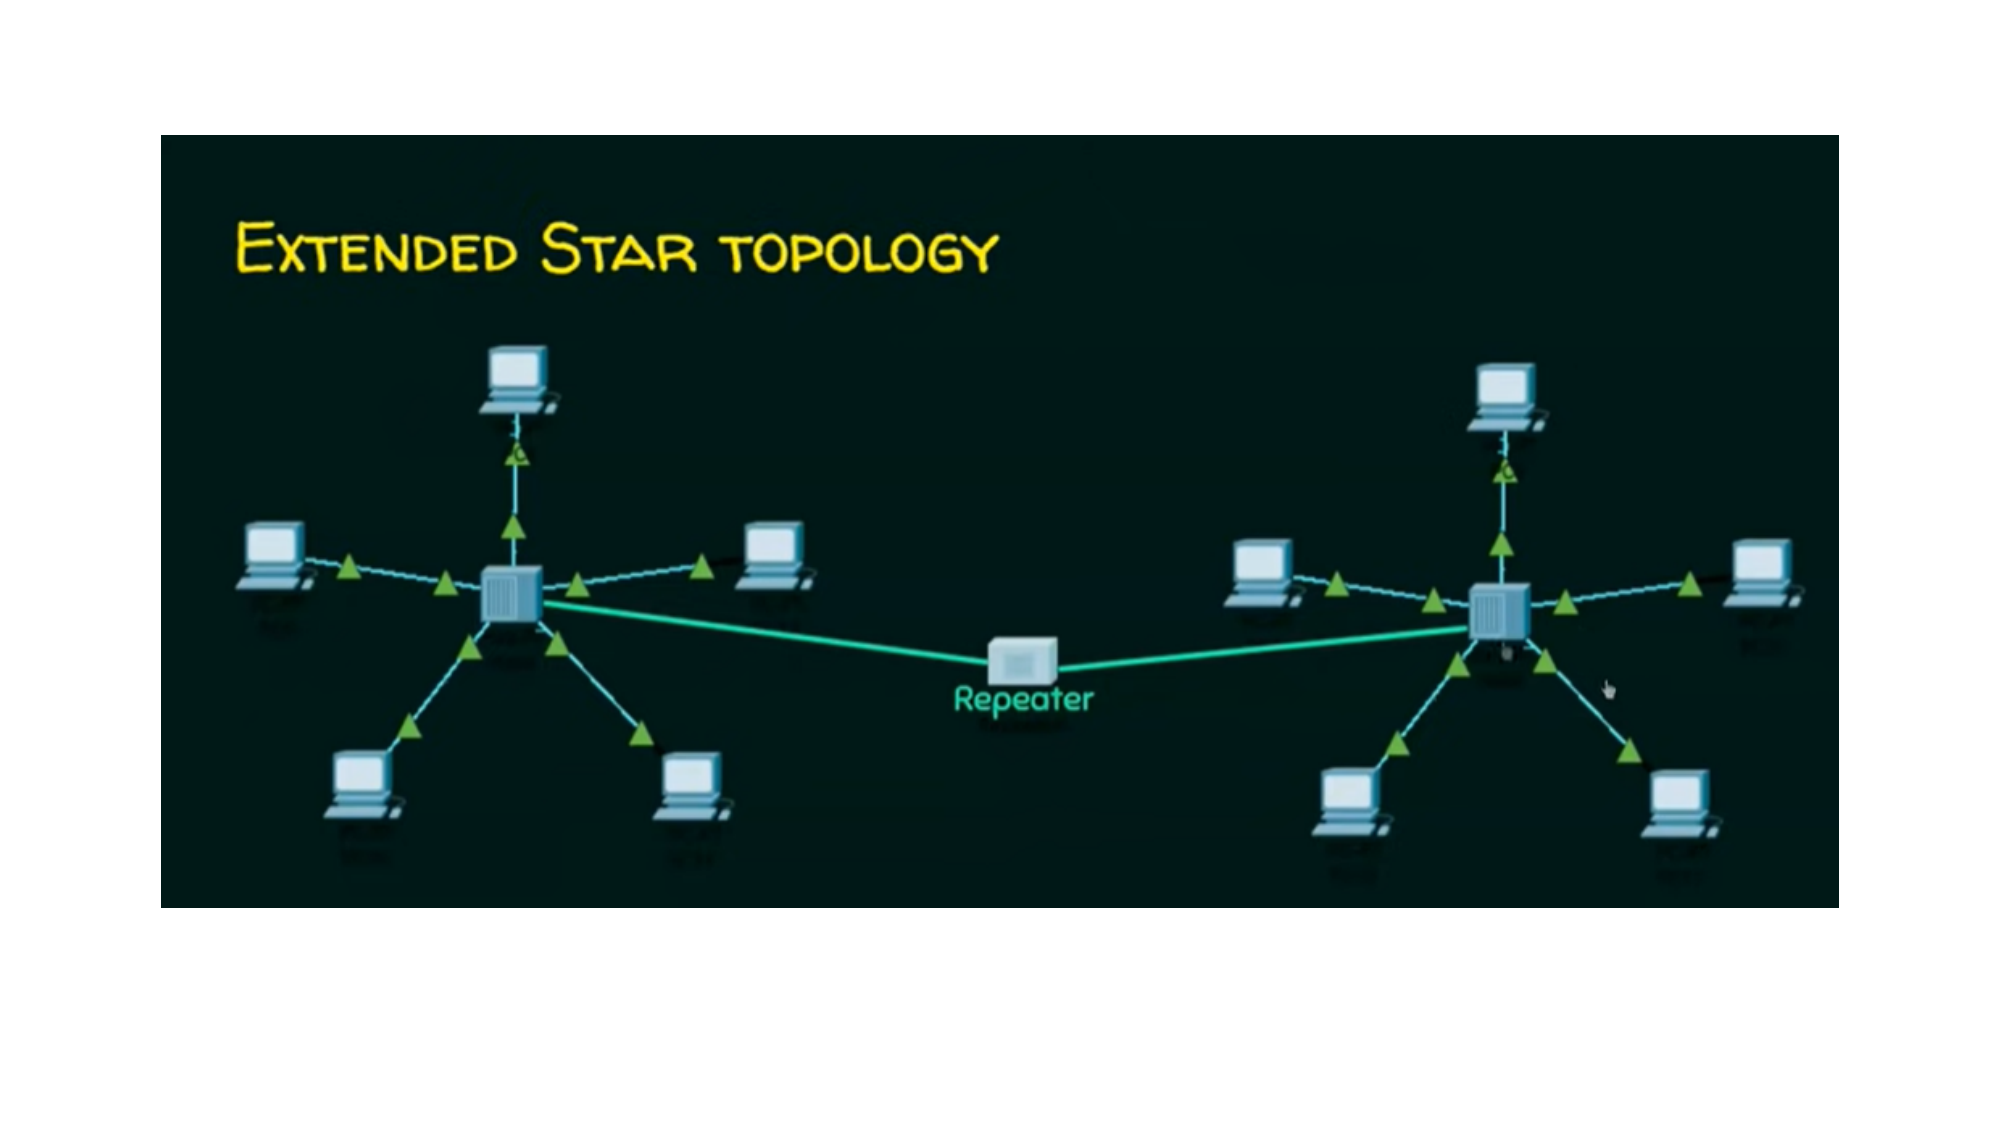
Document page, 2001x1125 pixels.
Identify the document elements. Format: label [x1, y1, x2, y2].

picture [161, 135, 1839, 908]
